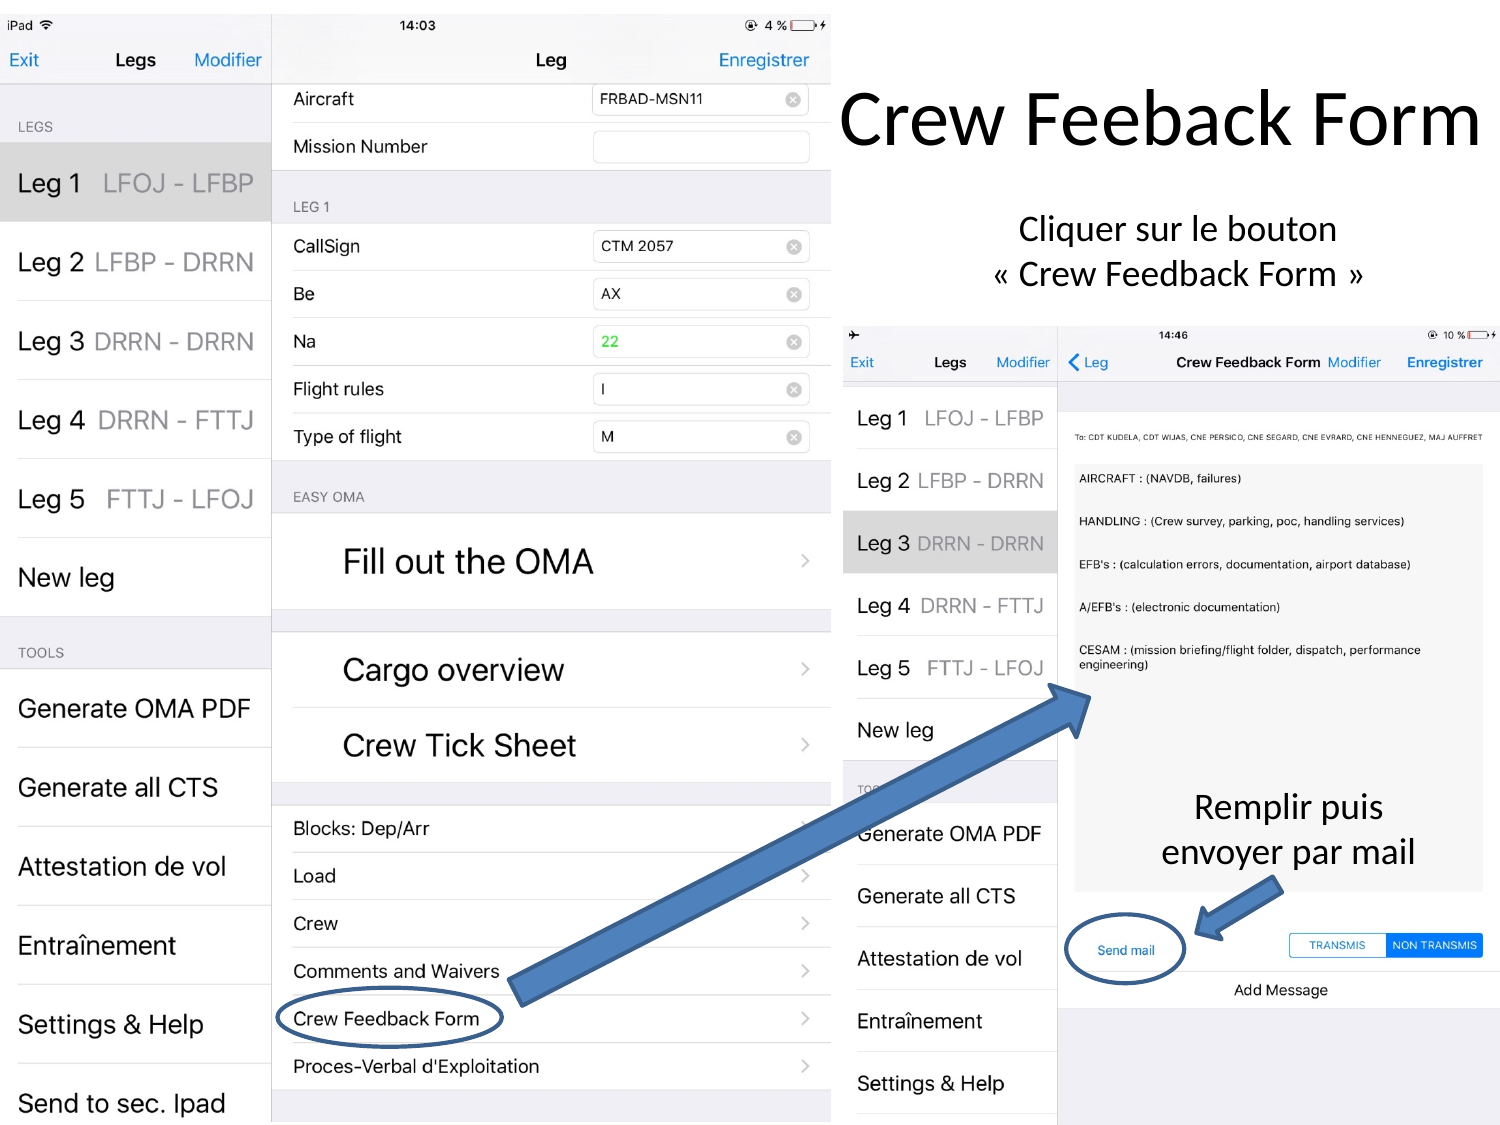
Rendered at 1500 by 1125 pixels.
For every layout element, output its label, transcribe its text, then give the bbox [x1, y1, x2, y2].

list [0, 13, 831, 1122]
picture [843, 325, 1500, 1125]
title Crew Feeback Form [834, 19, 1500, 207]
text_box Cliquer sur le bouton « Crew Feedback Form » [953, 196, 1403, 301]
